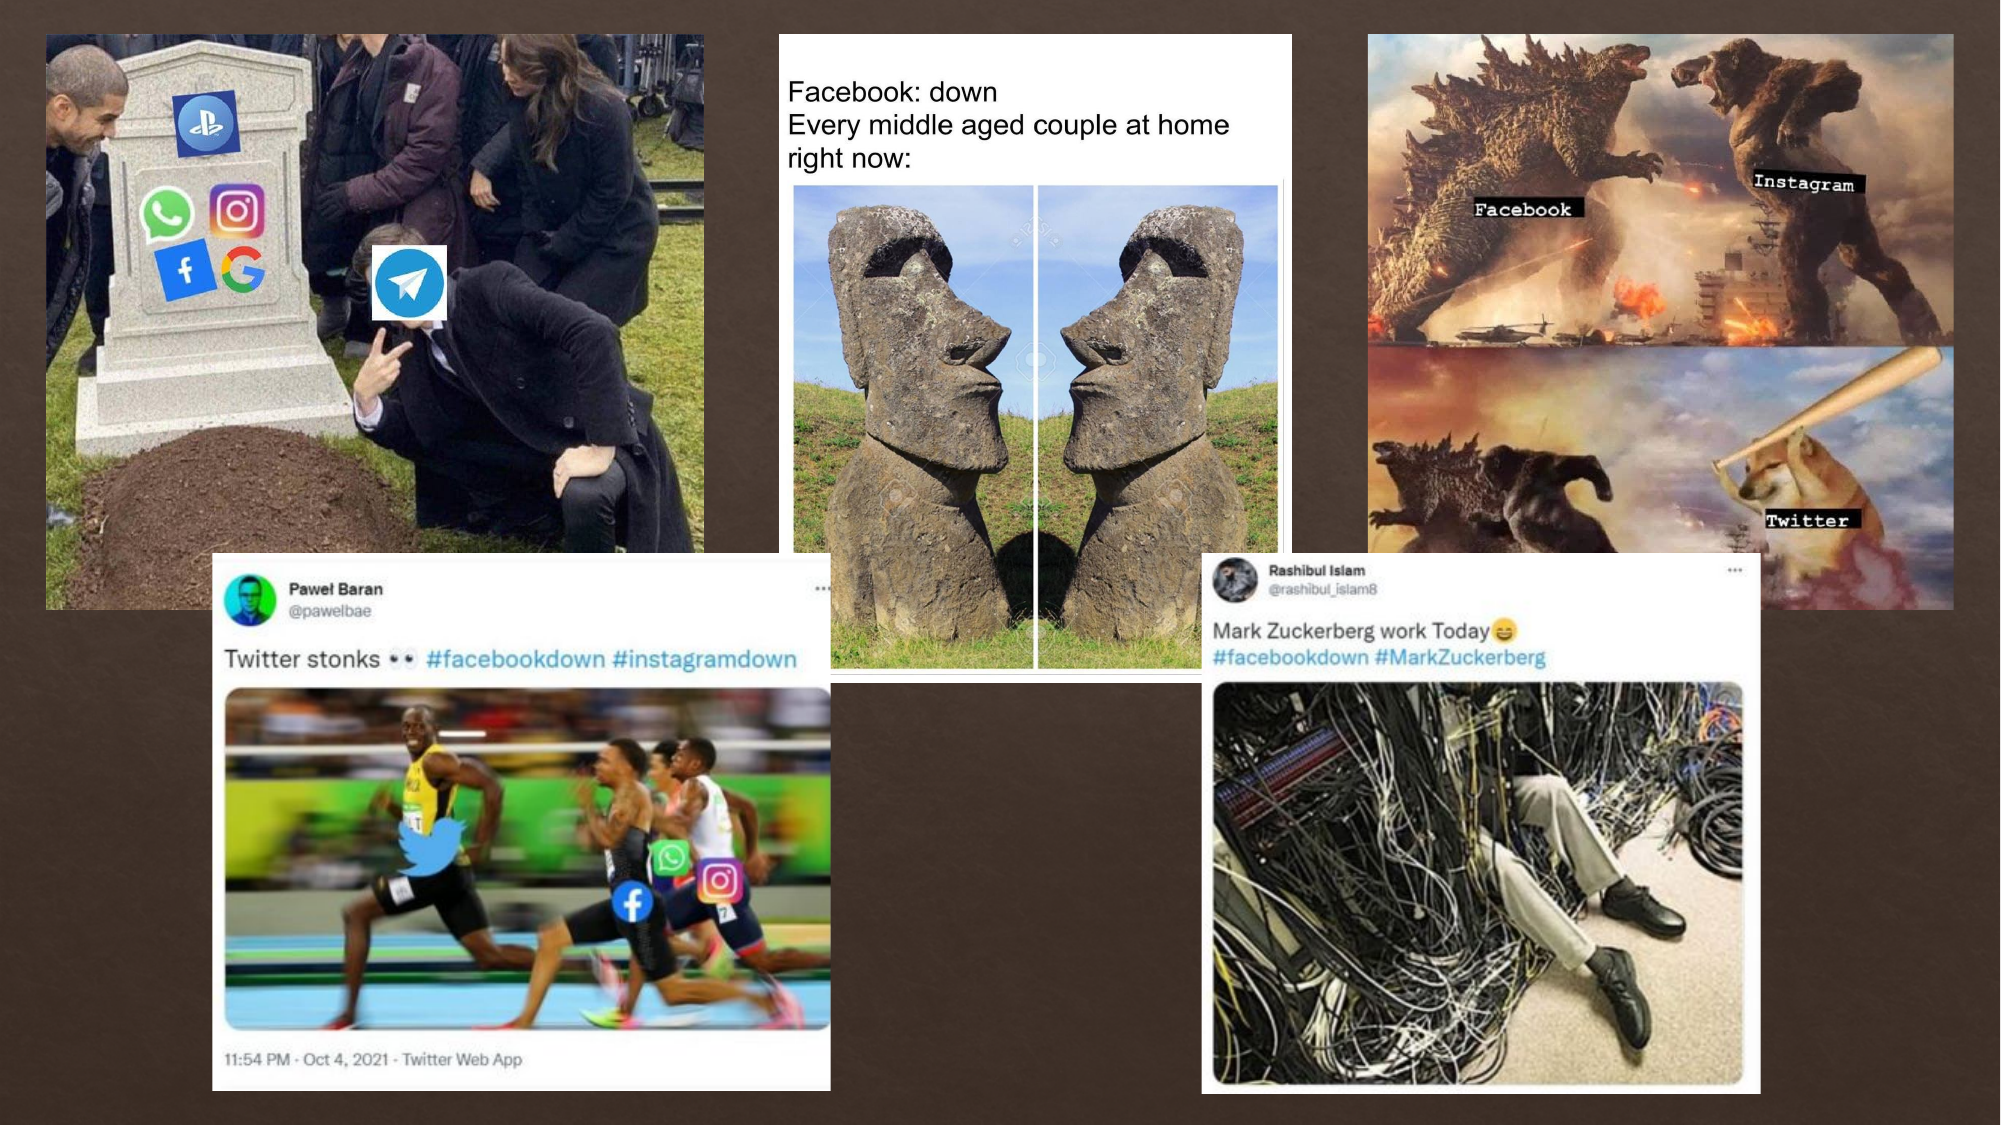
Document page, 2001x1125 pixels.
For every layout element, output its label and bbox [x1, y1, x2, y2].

picture [45, 34, 1954, 1095]
